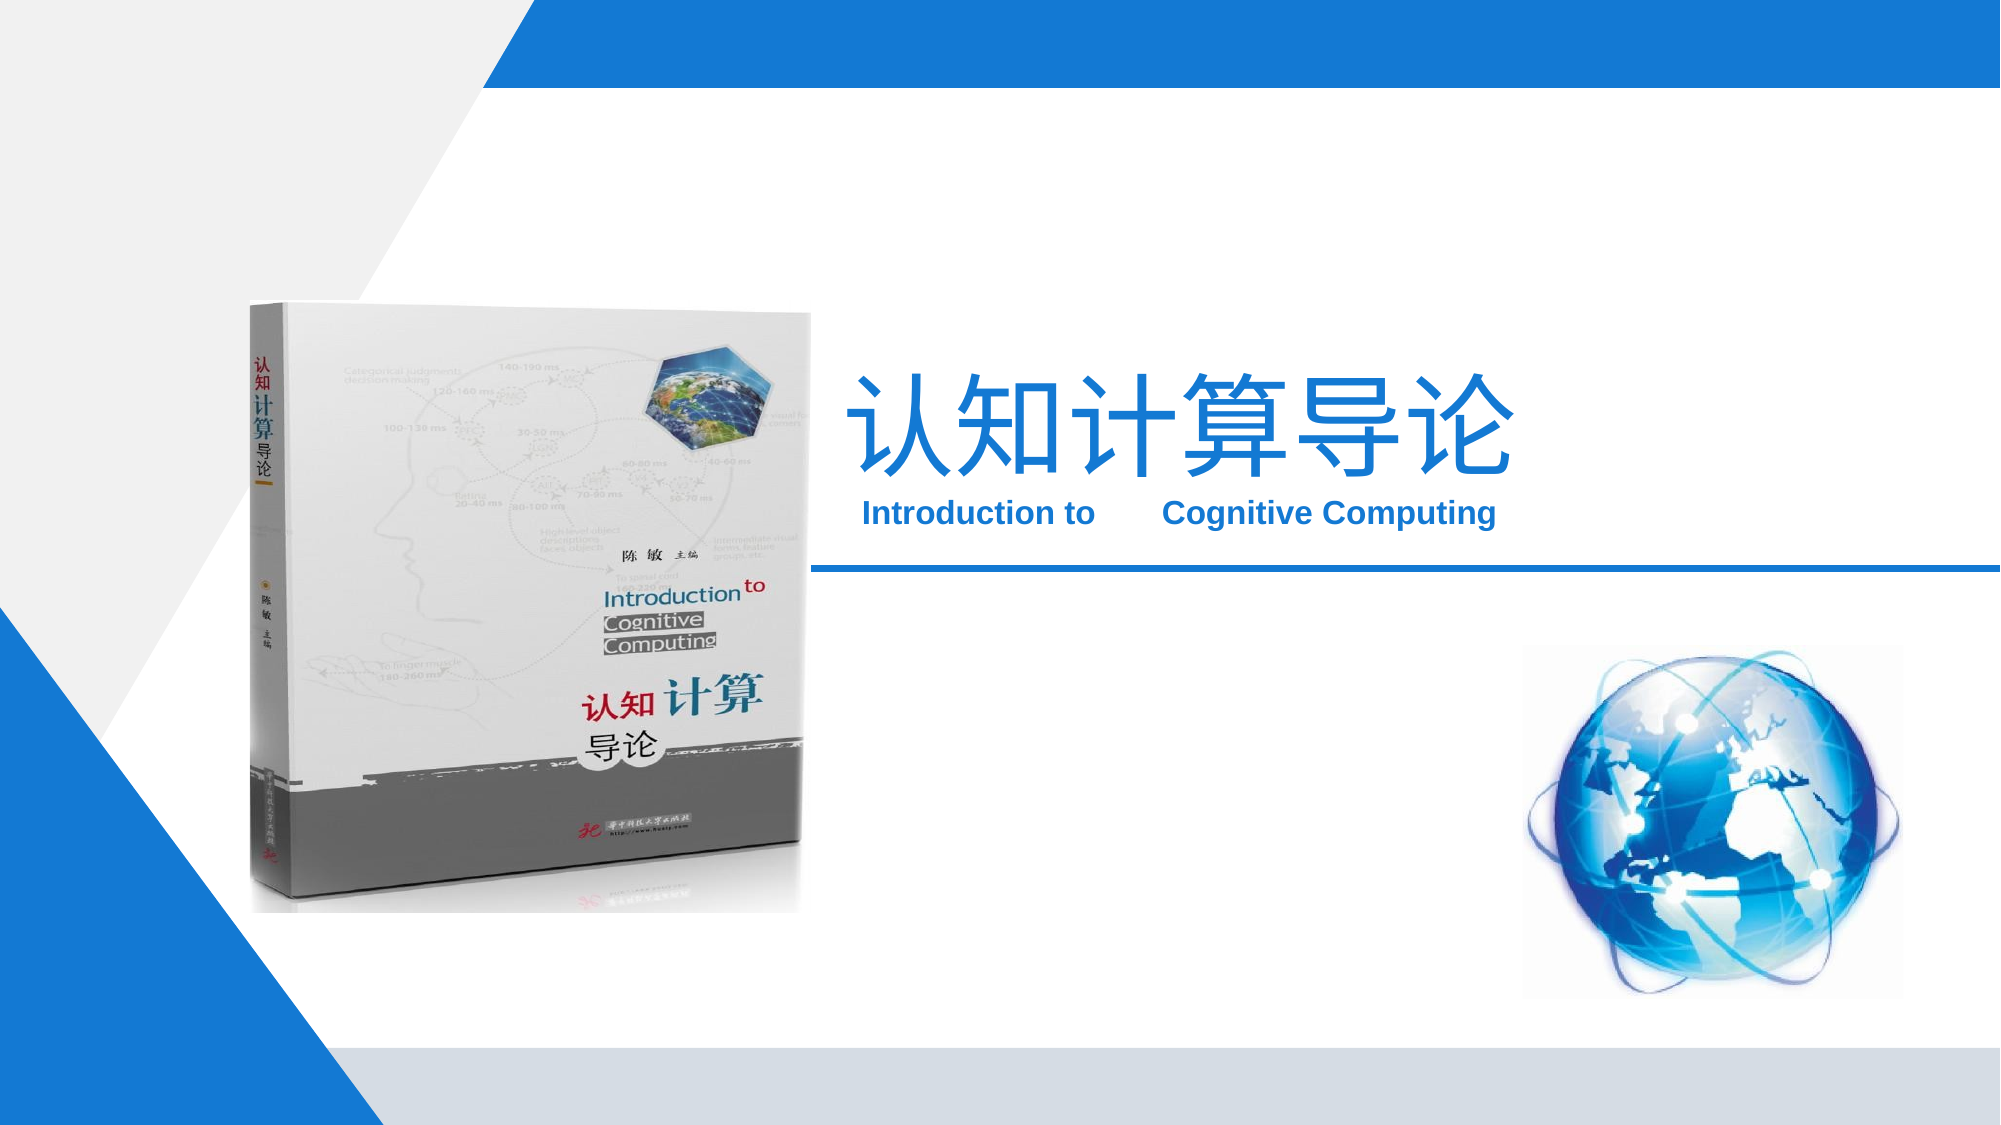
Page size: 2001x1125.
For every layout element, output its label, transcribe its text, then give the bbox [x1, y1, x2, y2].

text_box [249, 300, 811, 913]
text_box [1522, 645, 1904, 999]
title 认知计算导论 Introduction to Cognitive Computing [450, 282, 1550, 532]
